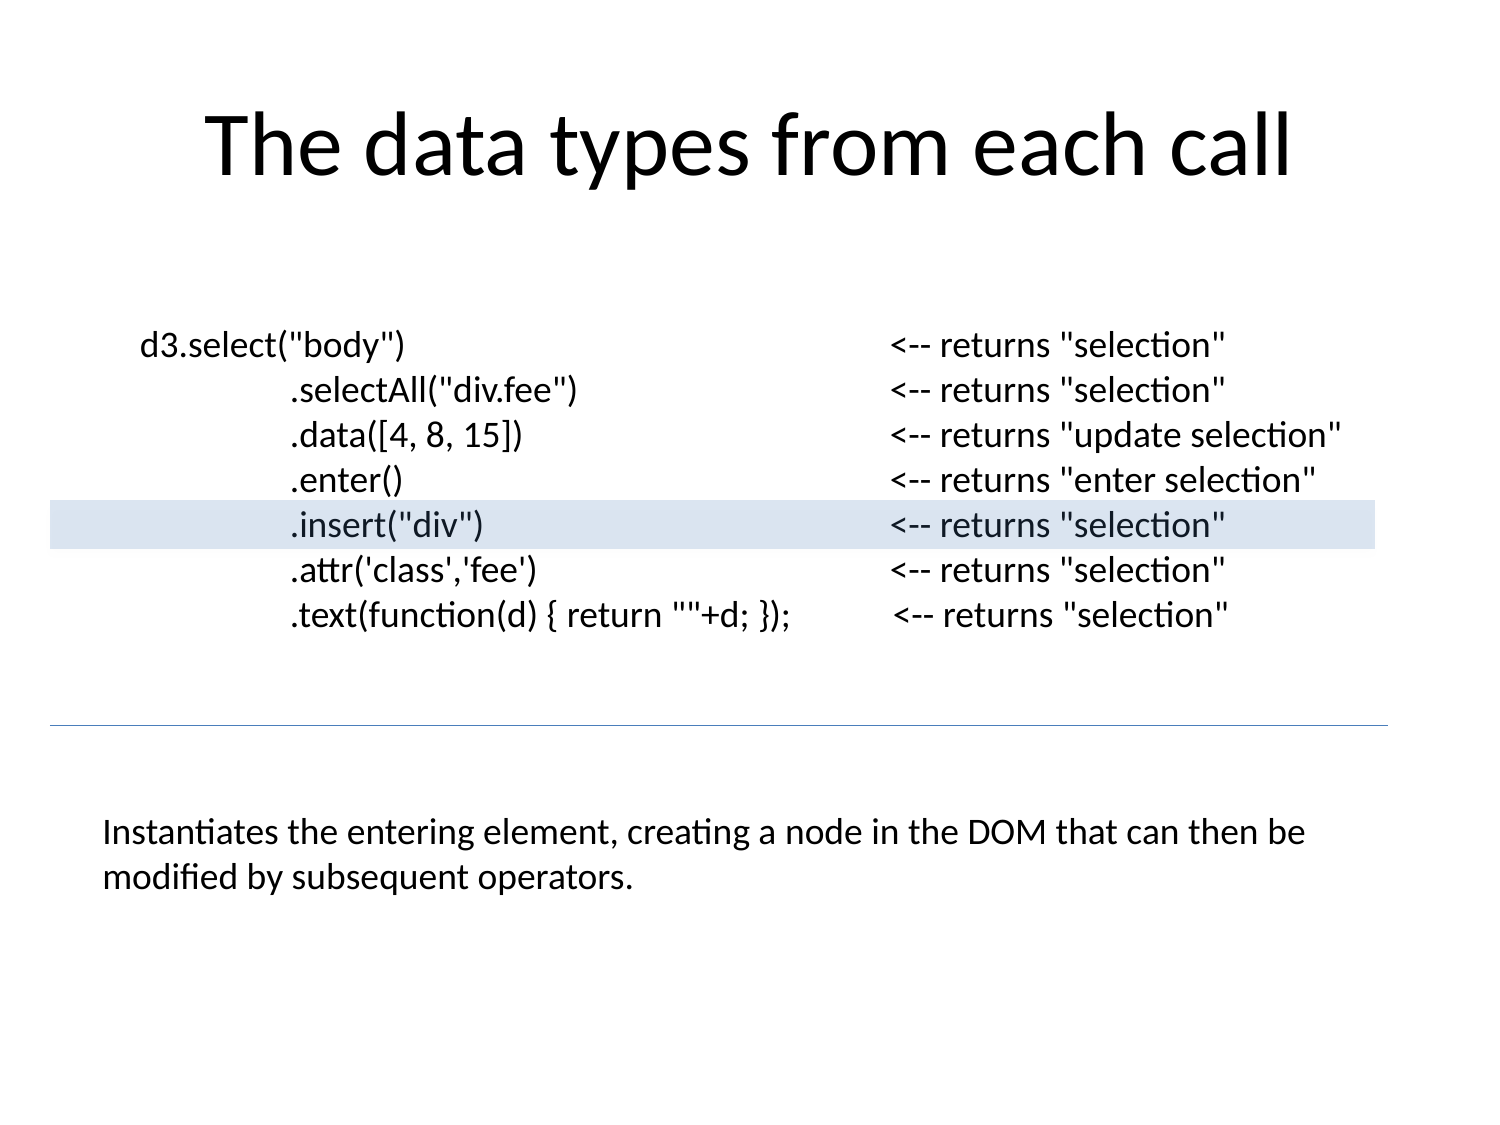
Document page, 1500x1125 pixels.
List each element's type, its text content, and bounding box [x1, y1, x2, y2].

text_box d3.select("body") <-- returns "selection" .selectAll("div.fee") <-- returns "selection" .data([4, 8, 15]) <-- returns "update selection" .enter() <-- returns "enter selection" .insert("div") <-- returns "selection" .attr('class','fee') <-- returns "selection" .text(function(d) { return ""+d; }); <-- returns "selection" [124, 312, 1400, 643]
text_box Instantiates the entering element, creating a node in the DOM that can then be modified by subsequent operators. [87, 799, 1338, 905]
title The data types from each call [75, 45, 1425, 233]
text_box [48, 498, 1377, 551]
